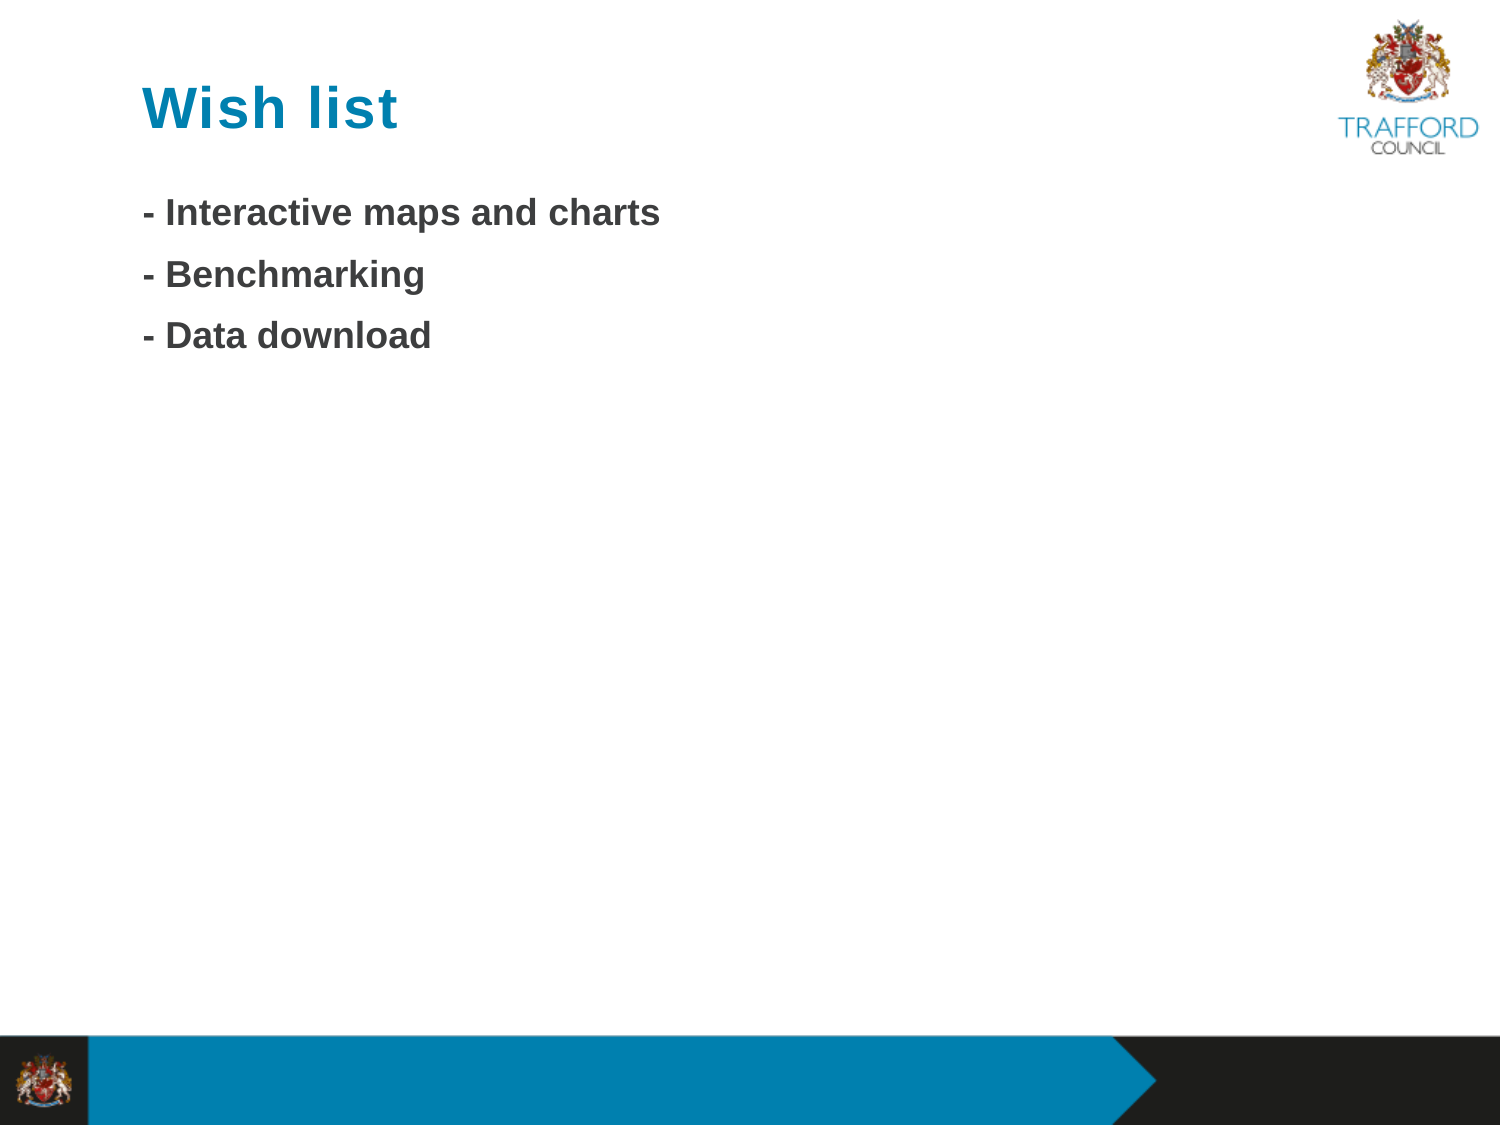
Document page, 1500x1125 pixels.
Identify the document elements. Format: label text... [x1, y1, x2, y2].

title Wish list [134, 59, 1370, 151]
list - Interactive maps and charts - Benchmarking - Data download [134, 179, 1370, 769]
picture [0, 0, 1500, 1125]
